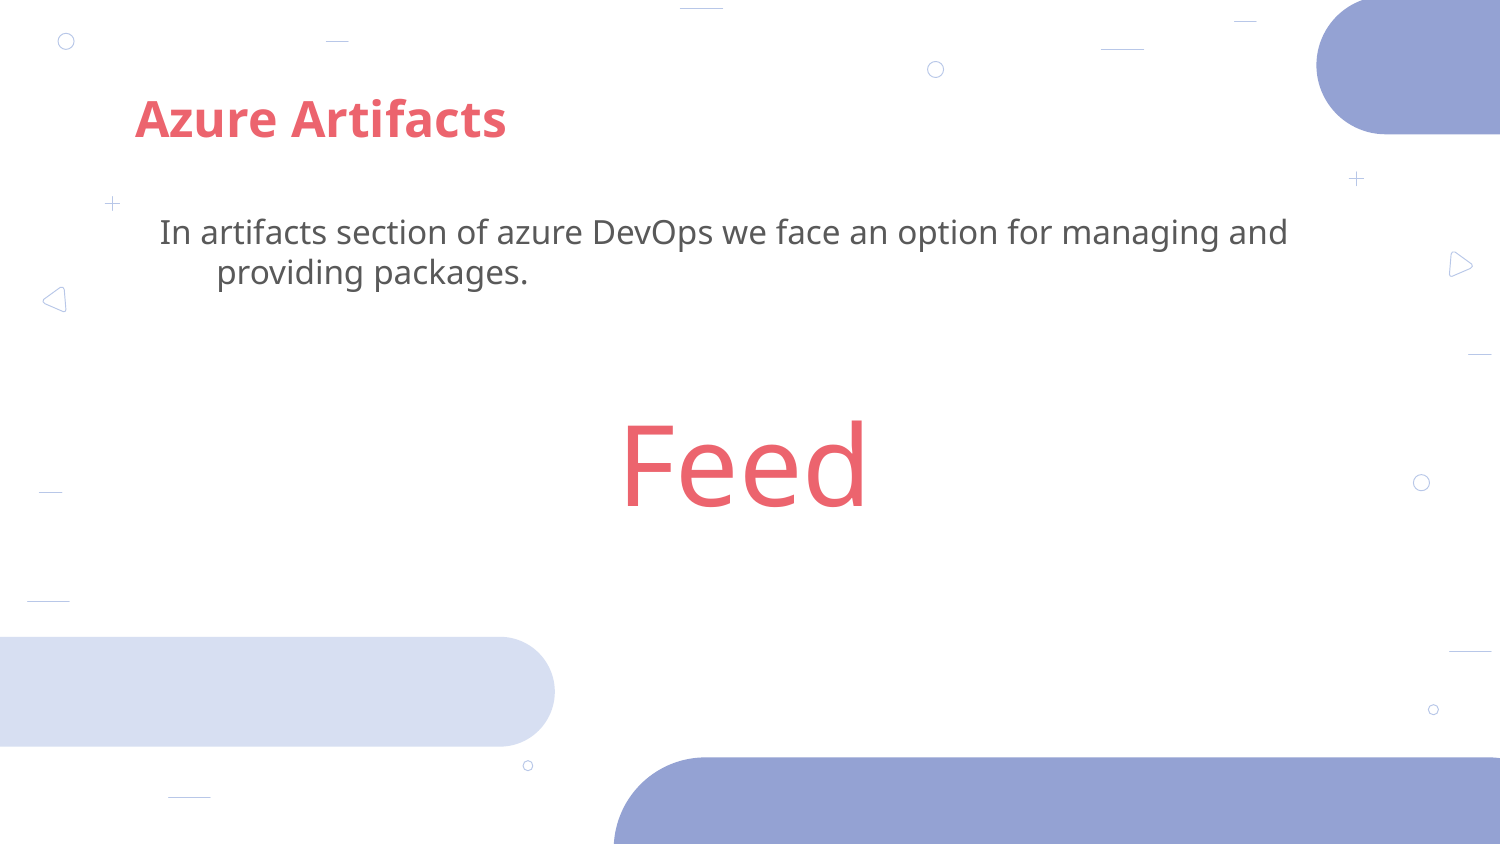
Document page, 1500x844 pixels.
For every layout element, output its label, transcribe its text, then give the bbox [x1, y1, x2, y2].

title Azure Artifacts [120, 72, 1383, 167]
text_box Feed [111, 310, 1360, 613]
subtitle In artifacts section of azure DevOps we face an option for managing and providing packages. [126, 192, 1374, 311]
